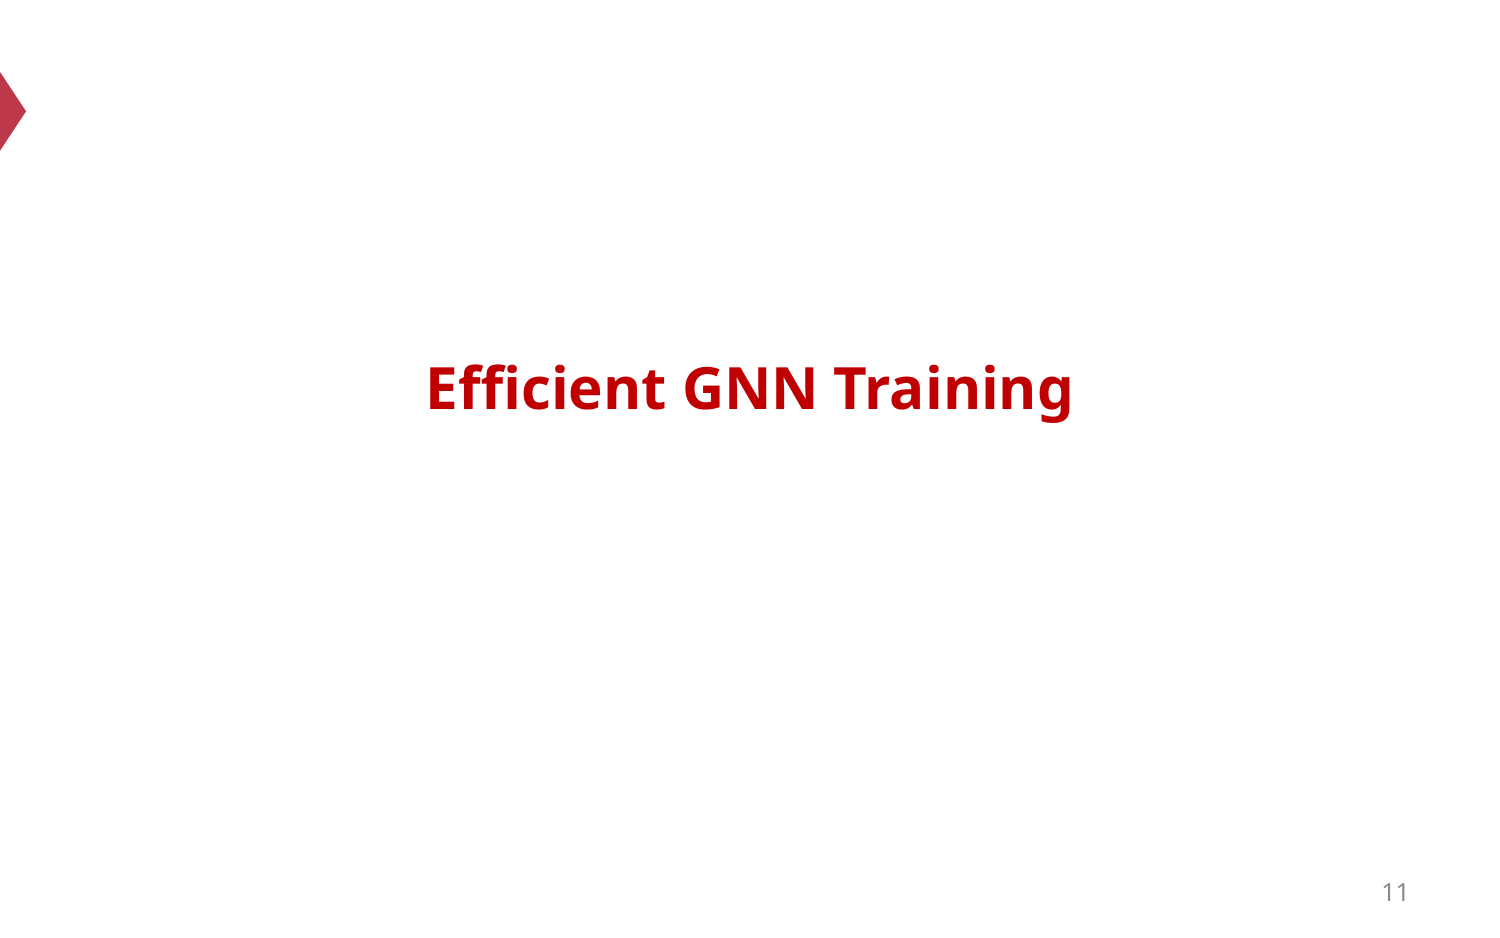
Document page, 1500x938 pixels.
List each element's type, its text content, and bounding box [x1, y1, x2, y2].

slide_number 11 [1074, 868, 1425, 919]
text_box Efficient GNN Training [112, 282, 1388, 484]
